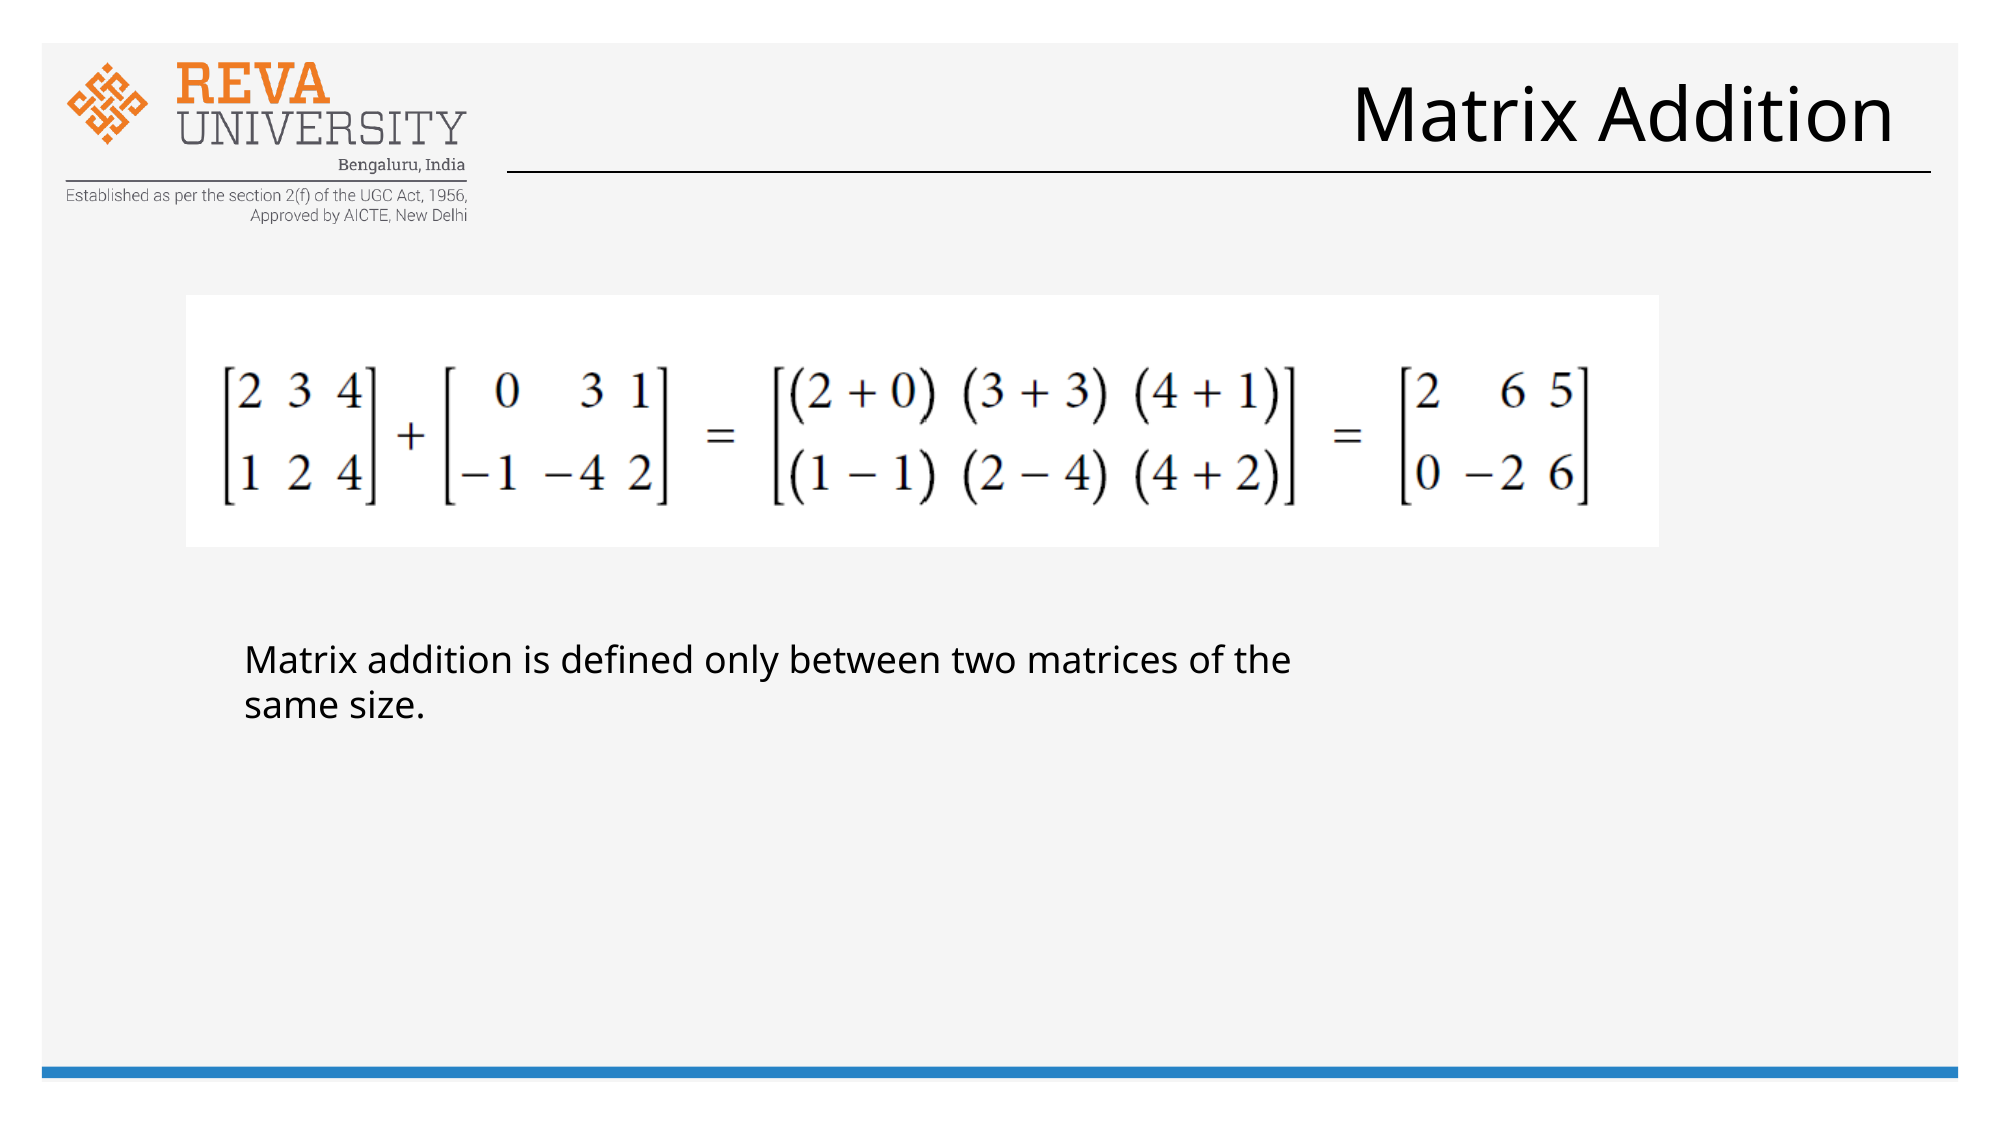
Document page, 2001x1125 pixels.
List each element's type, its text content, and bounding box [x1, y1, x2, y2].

picture [65, 62, 467, 224]
text_box Matrix addition is defined only between two matrices of the same size. [229, 628, 1356, 733]
title Matrix Addition [555, 62, 1931, 173]
picture [186, 295, 1659, 547]
